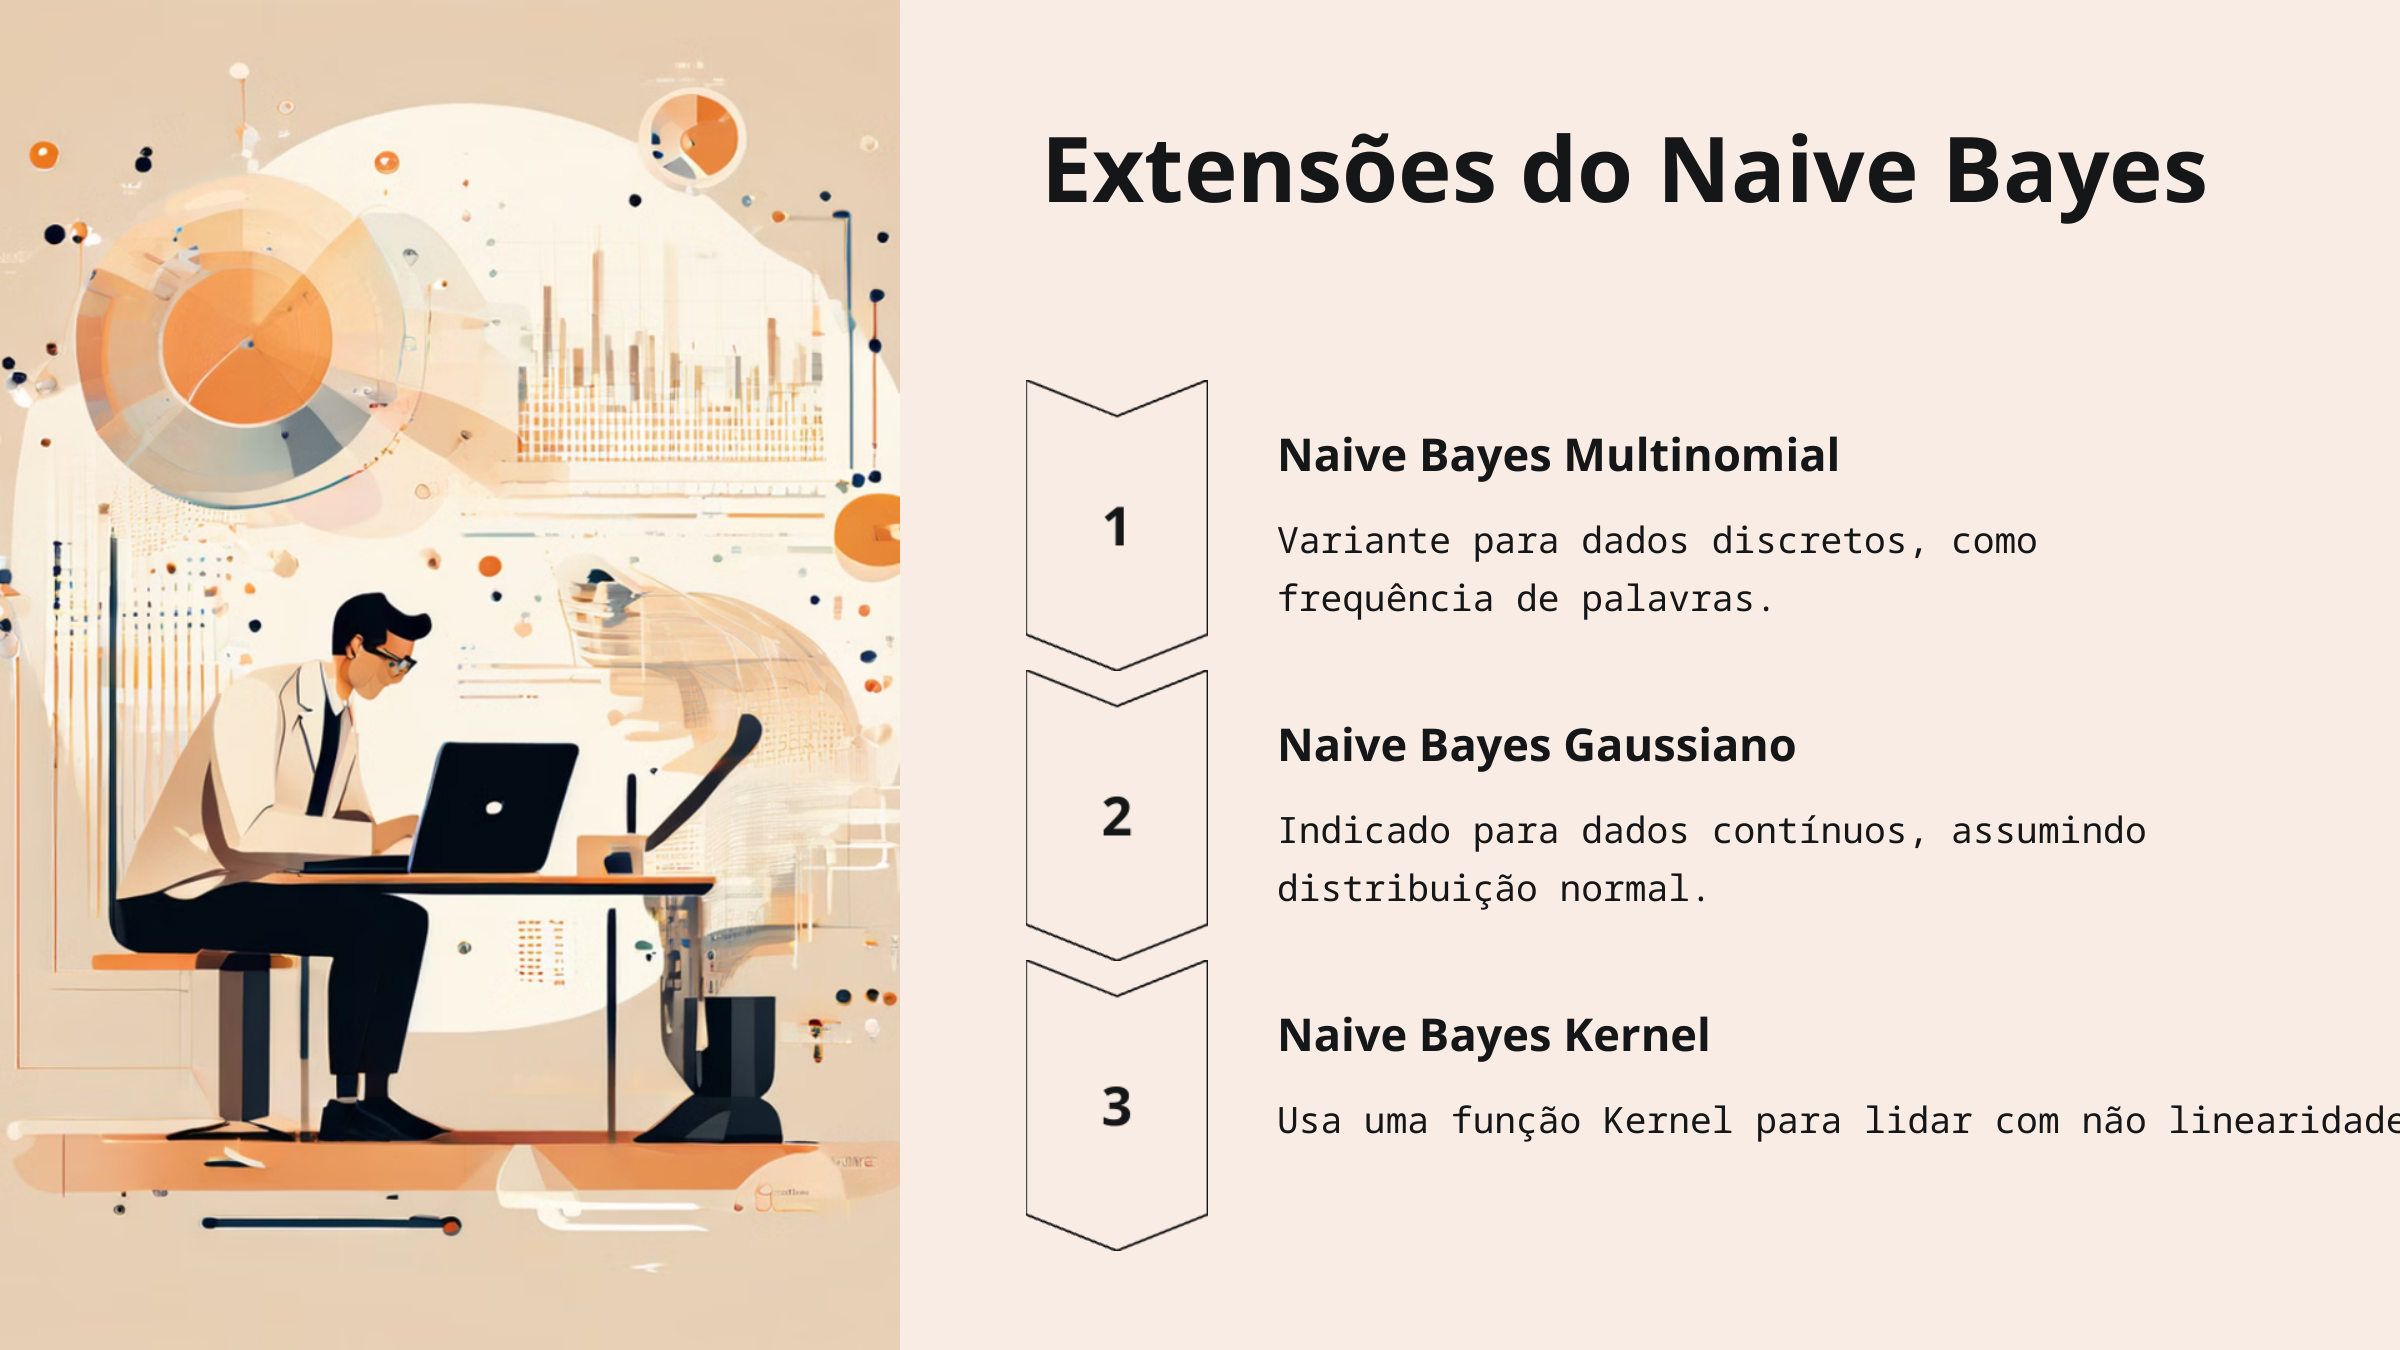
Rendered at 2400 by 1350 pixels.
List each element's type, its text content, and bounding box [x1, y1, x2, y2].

text_box Indicado para dados contínuos, assumindo distribuição normal. [1262, 785, 2274, 901]
picture [0, 0, 900, 1350]
text_box Extensões do Naive Bayes [1026, 99, 2274, 327]
text_box Variante para dados discretos, como frequência de palavras. [1262, 495, 2274, 611]
text_box Naive Bayes Multinomial [1262, 416, 1872, 474]
text_box Usa uma função Kernel para lidar com não linearidades. [1262, 1074, 2274, 1133]
picture [1026, 380, 1208, 1251]
text_box Naive Bayes Kernel [1262, 996, 1736, 1054]
text_box [900, 0, 2400, 1350]
text_box Naive Bayes Gaussiano [1262, 706, 1828, 764]
